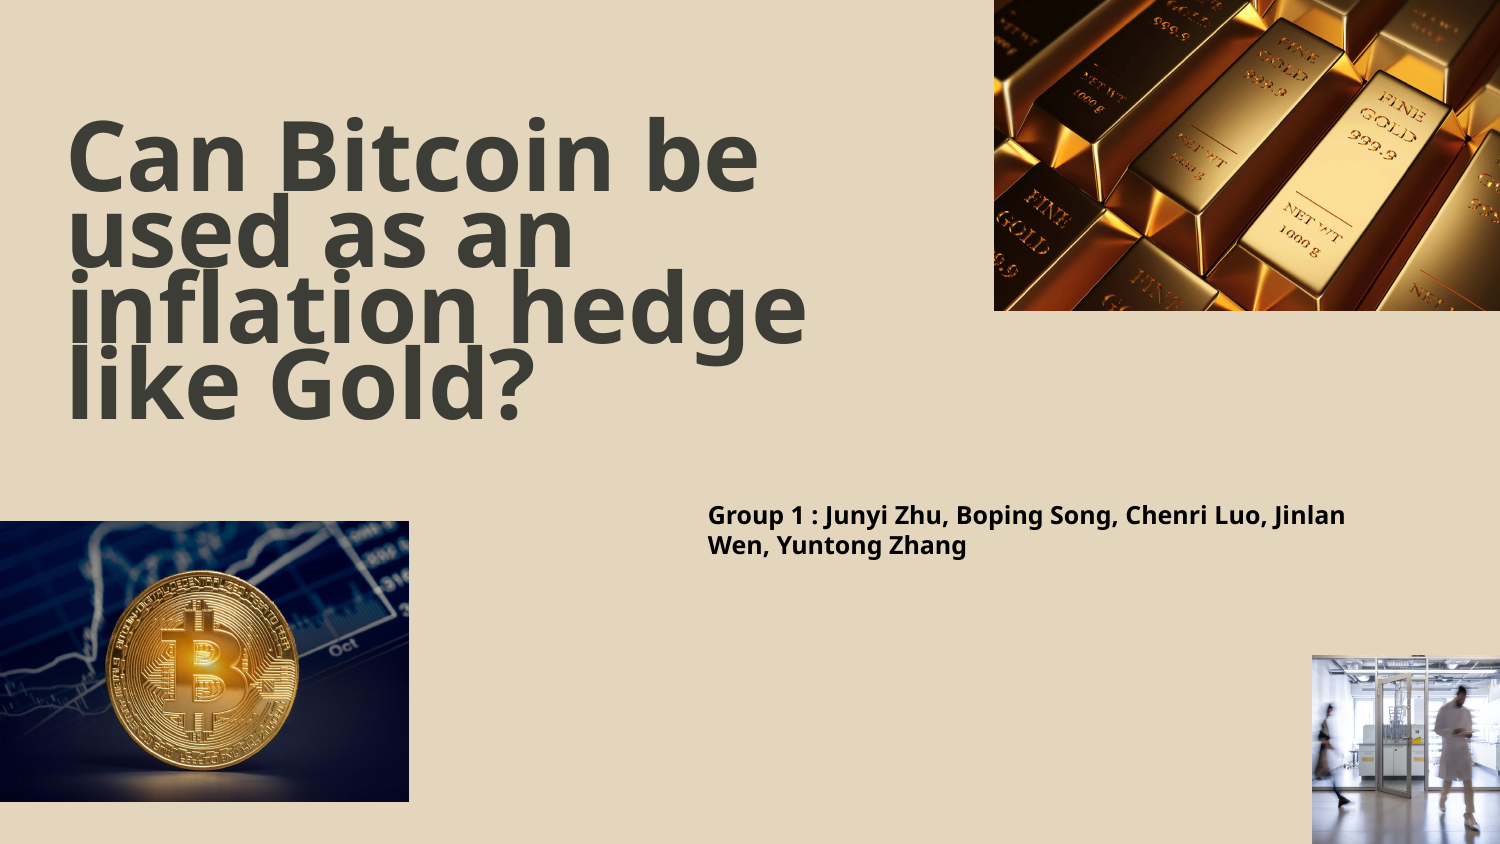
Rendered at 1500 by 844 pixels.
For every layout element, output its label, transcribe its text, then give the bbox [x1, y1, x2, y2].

picture [0, 506, 428, 802]
title Can Bitcoin be used as an inflation hedge like Gold? [49, 115, 979, 383]
title Group 1 : Junyi Zhu, Boping Song, Chenri Luo, Jinlan Wen, Yuntong Zhang [693, 464, 1424, 614]
picture [1311, 655, 1500, 844]
picture [994, 0, 1500, 311]
